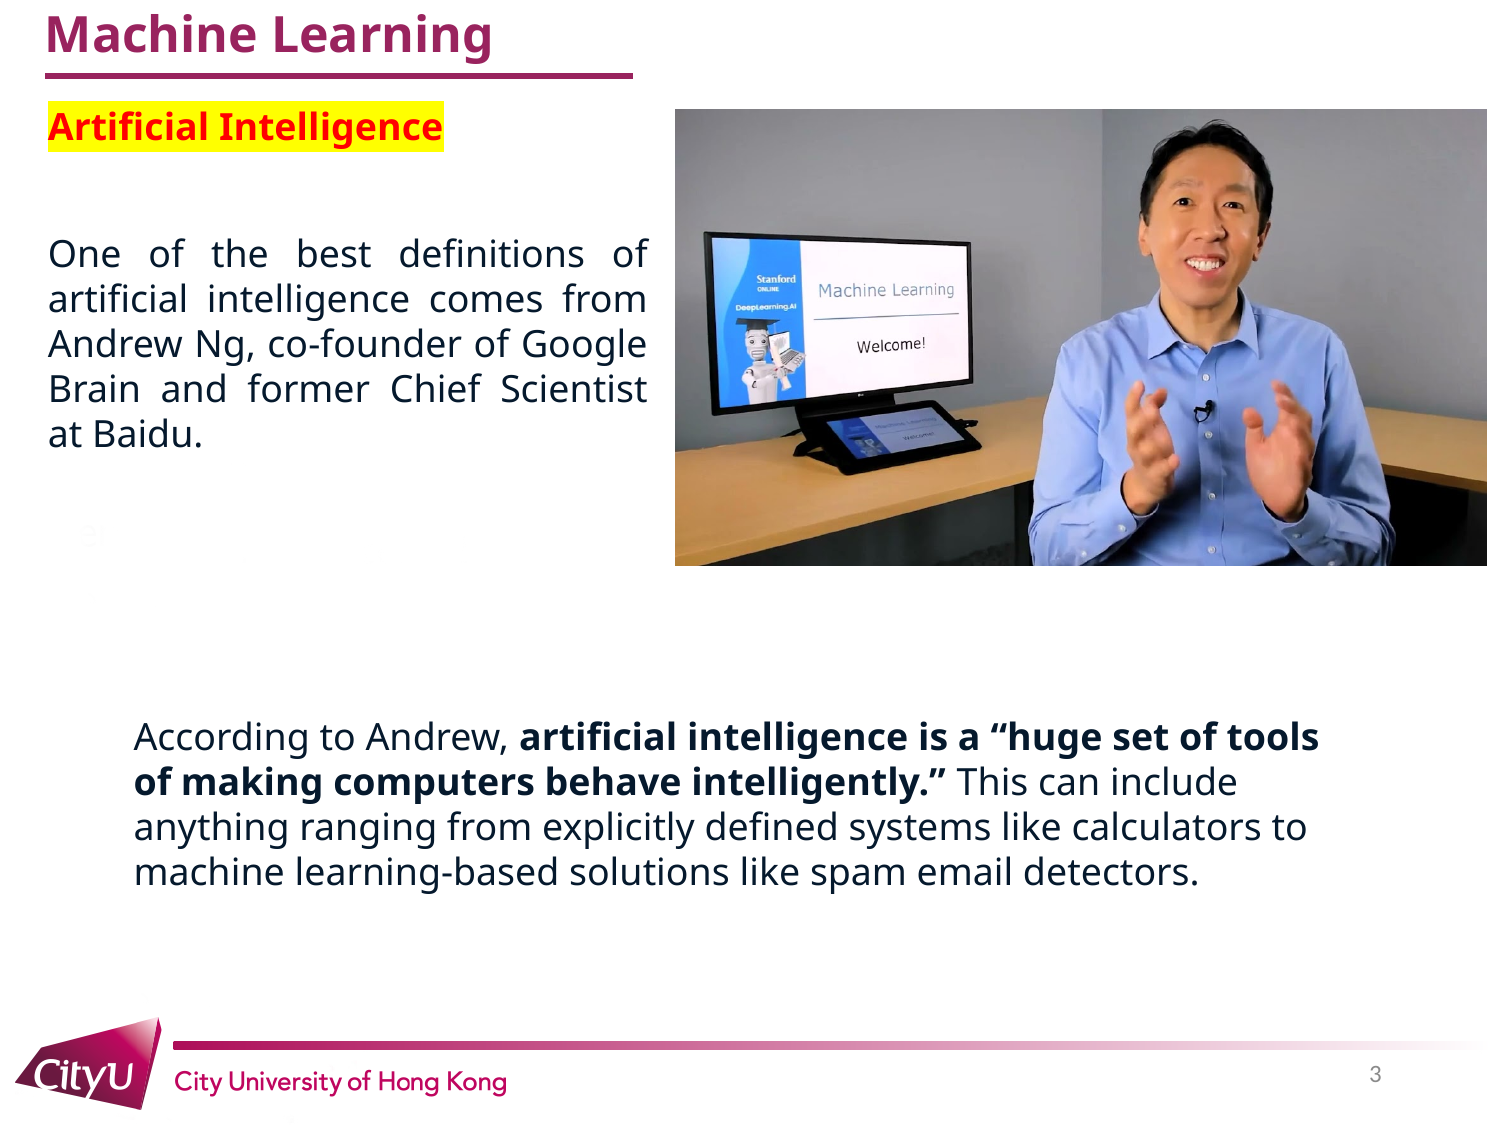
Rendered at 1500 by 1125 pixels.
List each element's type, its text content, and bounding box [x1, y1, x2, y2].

text_box According to Andrew, artificial intelligence is a “huge set of tools of making computers behave intelligently.” This can include anything ranging from explicitly defined systems like calculators to machine learning-based solutions like spam email detectors. [118, 705, 1382, 901]
slide_number 3 [1059, 1042, 1397, 1103]
text_box Artificial Intelligence [33, 95, 807, 156]
text_box One of the best definitions of artificial intelligence comes from Andrew Ng, co-founder of Google Brain and former Chief Scientist at Baidu. [33, 222, 664, 463]
title Machine Learning [0, 0, 1455, 77]
picture [0, 0, 1500, 1125]
